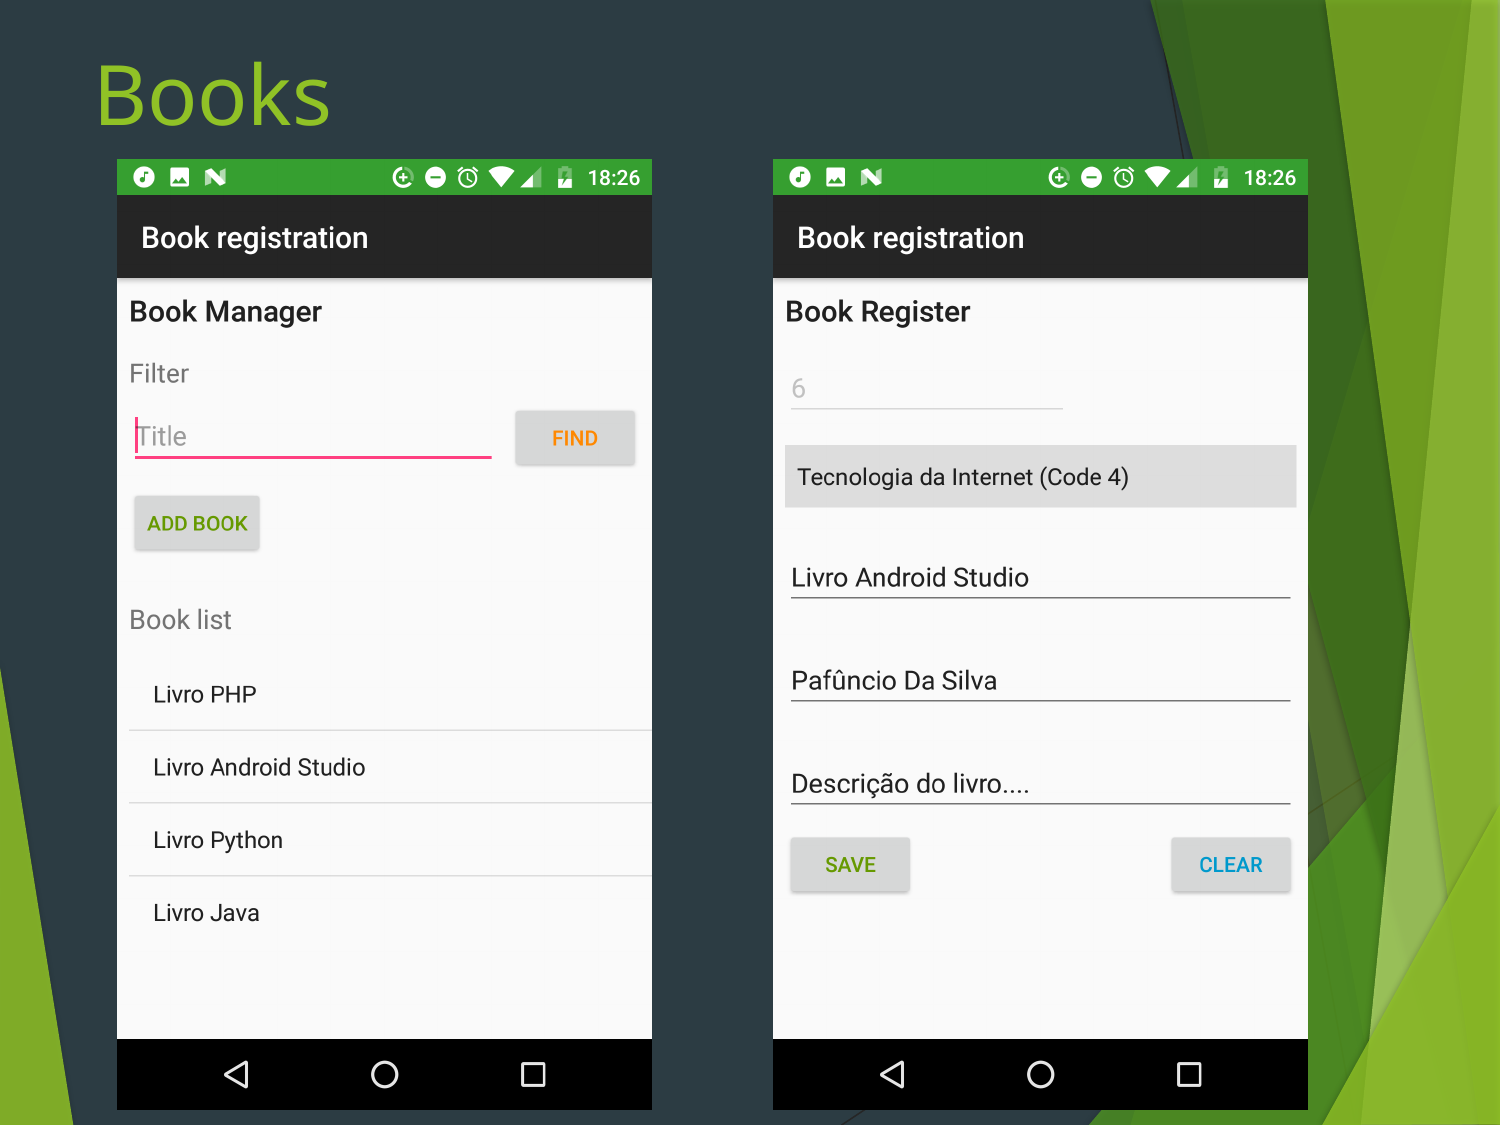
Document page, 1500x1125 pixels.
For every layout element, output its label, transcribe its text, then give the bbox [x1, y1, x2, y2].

title Books [78, 34, 1308, 161]
picture [773, 159, 1309, 1110]
picture [116, 159, 652, 1110]
